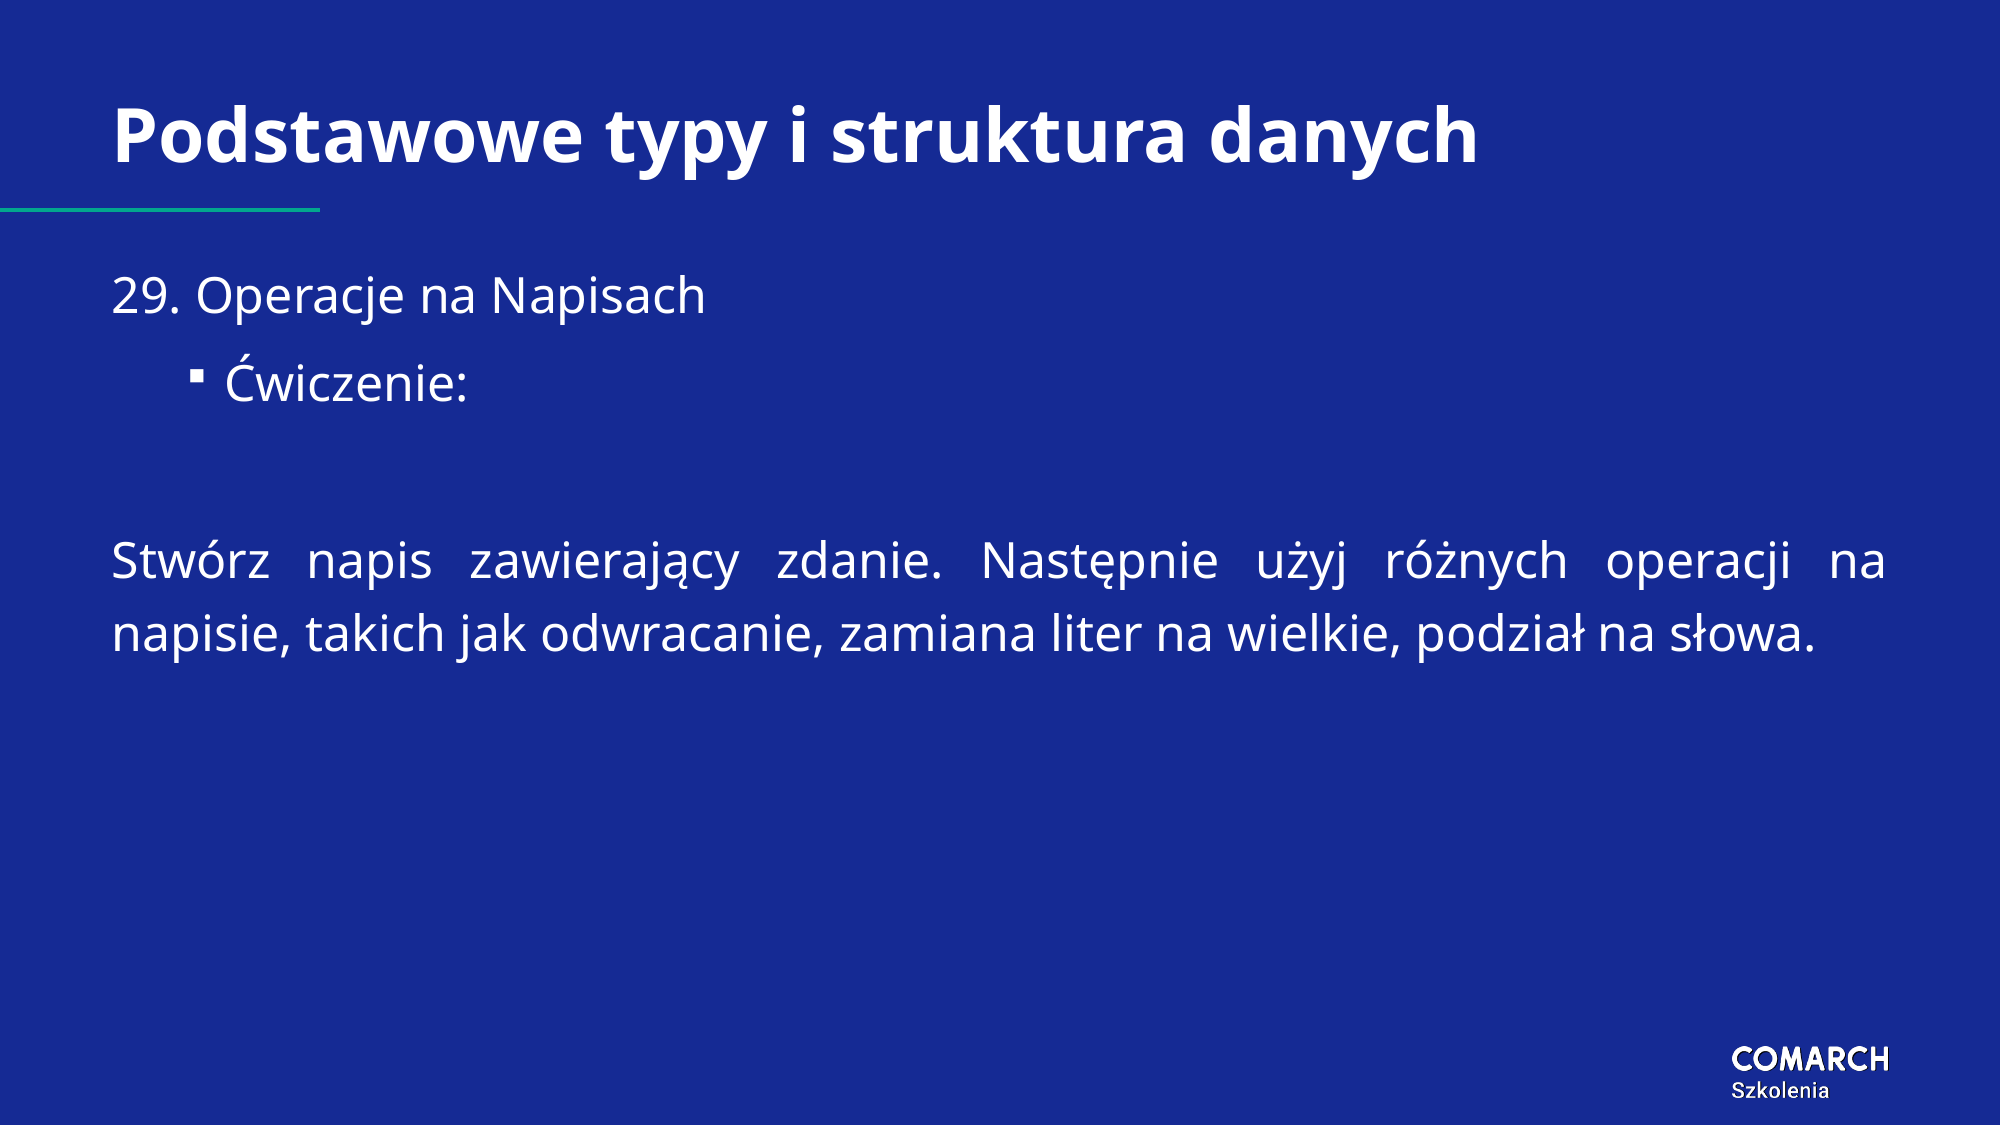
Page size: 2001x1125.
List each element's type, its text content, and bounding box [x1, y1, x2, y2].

picture [1732, 1046, 1889, 1098]
list 29. Operacje na Napisach Ćwiczenie: Stwórz napis zawierający zdanie. Następnie użyj różnych operacji na napisie, takich jak odwracanie, zamiana liter na wielkie, podział na słowa. [111, 243, 1889, 1000]
title Podstawowe typy i struktura danych [111, 0, 1889, 185]
